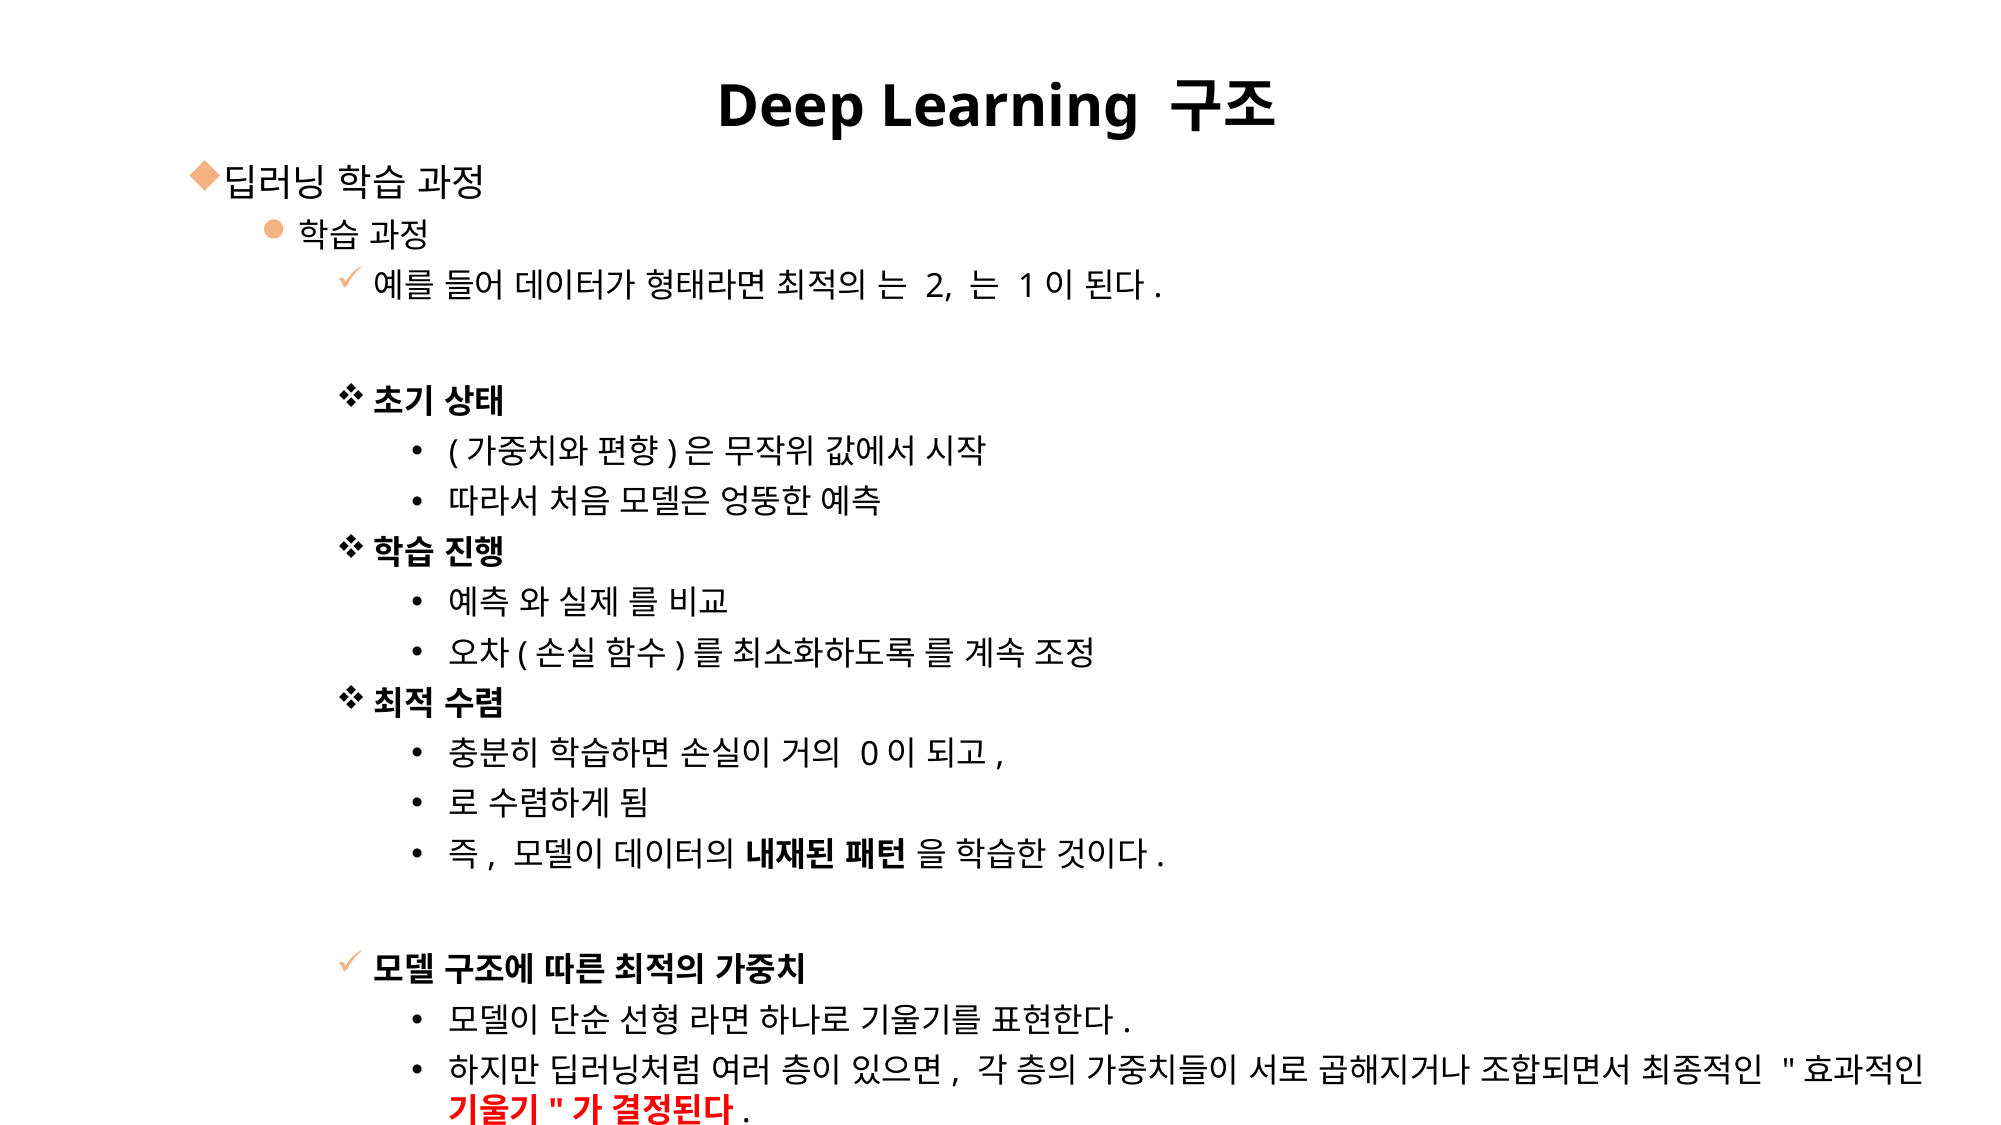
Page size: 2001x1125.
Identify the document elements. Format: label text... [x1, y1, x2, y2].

title Deep Learning 구조 [331, 42, 1662, 174]
